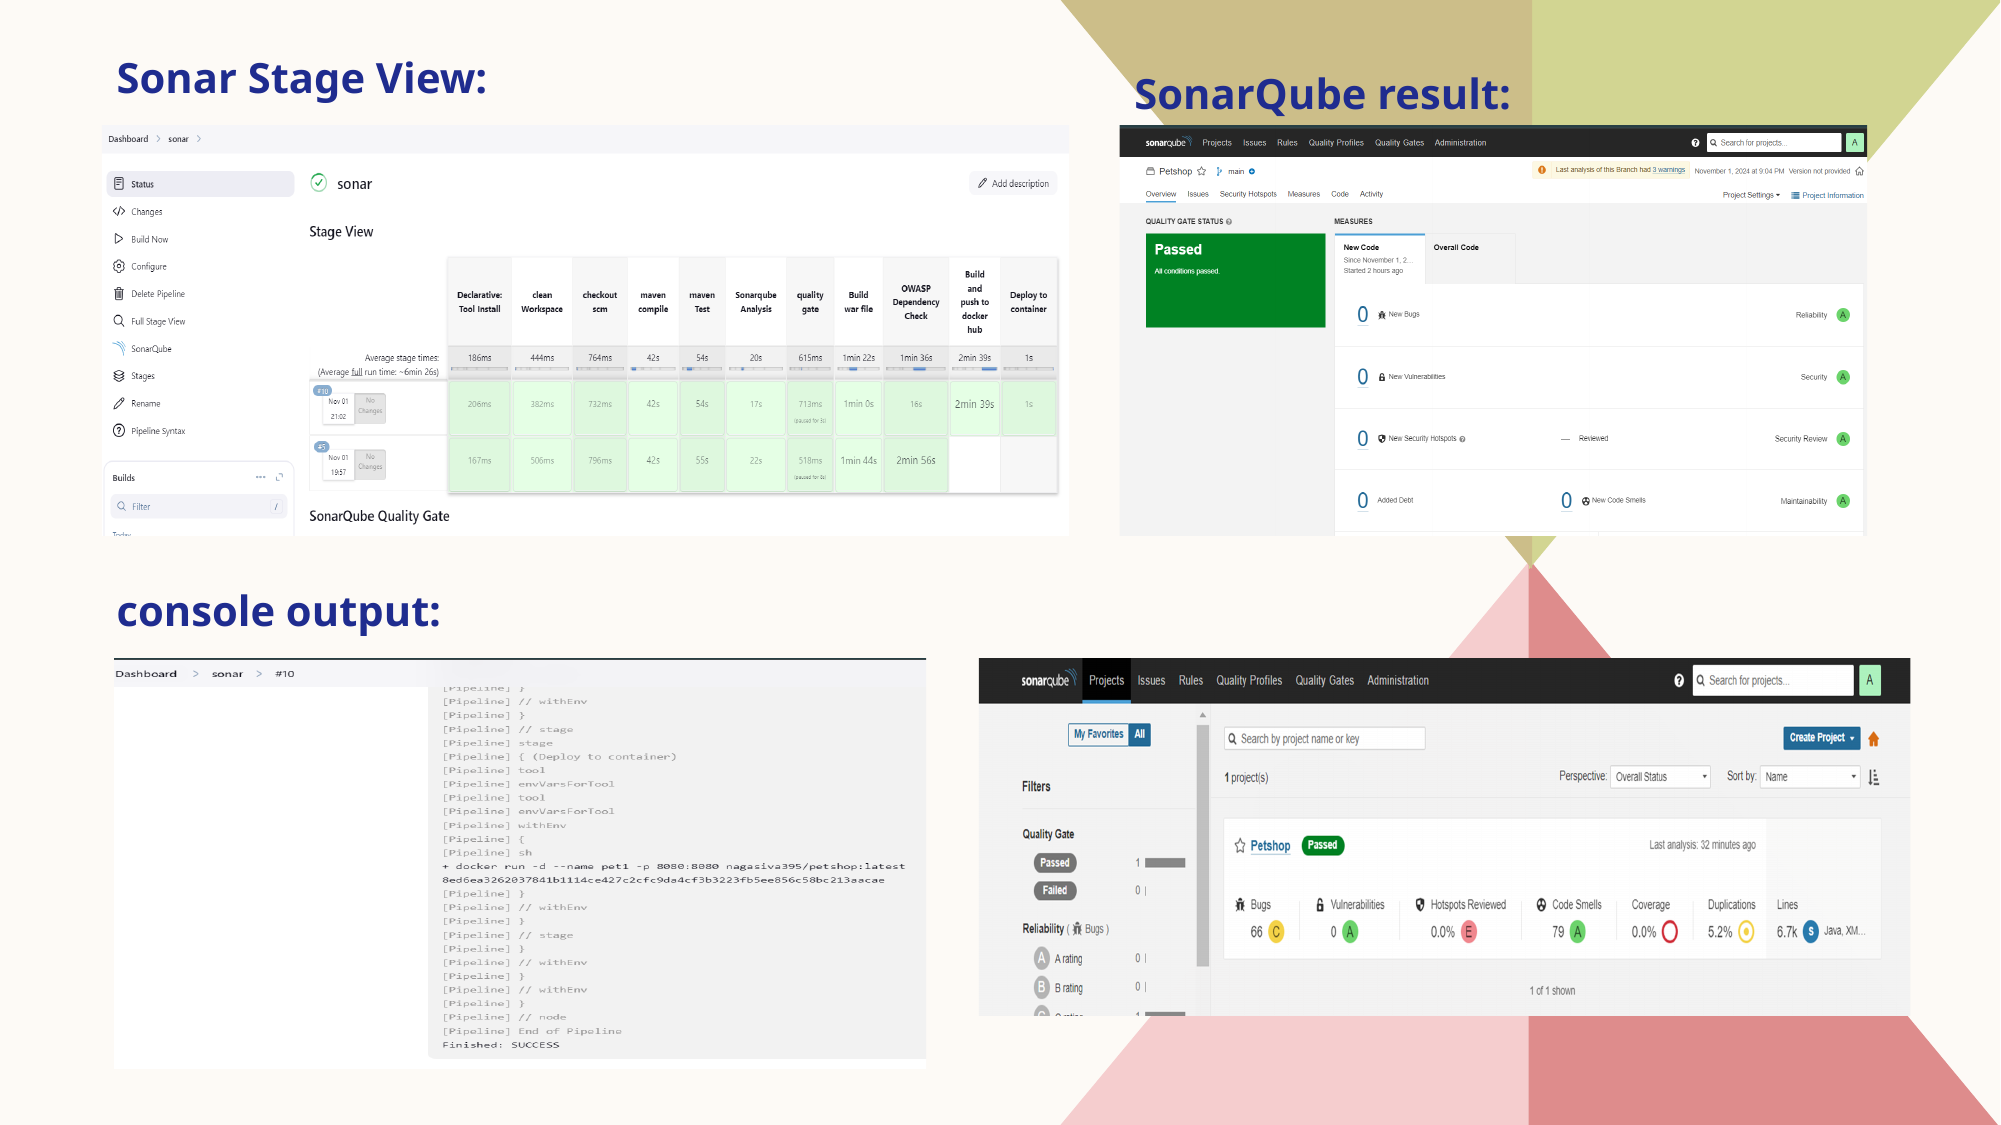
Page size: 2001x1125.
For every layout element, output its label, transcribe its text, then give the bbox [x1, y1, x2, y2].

picture [978, 658, 1911, 1016]
text_box SonarQube result: [1119, 60, 2000, 125]
picture [114, 658, 927, 1069]
text_box Sonar Stage View: [101, 44, 1104, 110]
picture [1119, 125, 1868, 536]
text_box console output: [101, 577, 1104, 643]
picture [101, 125, 1070, 536]
